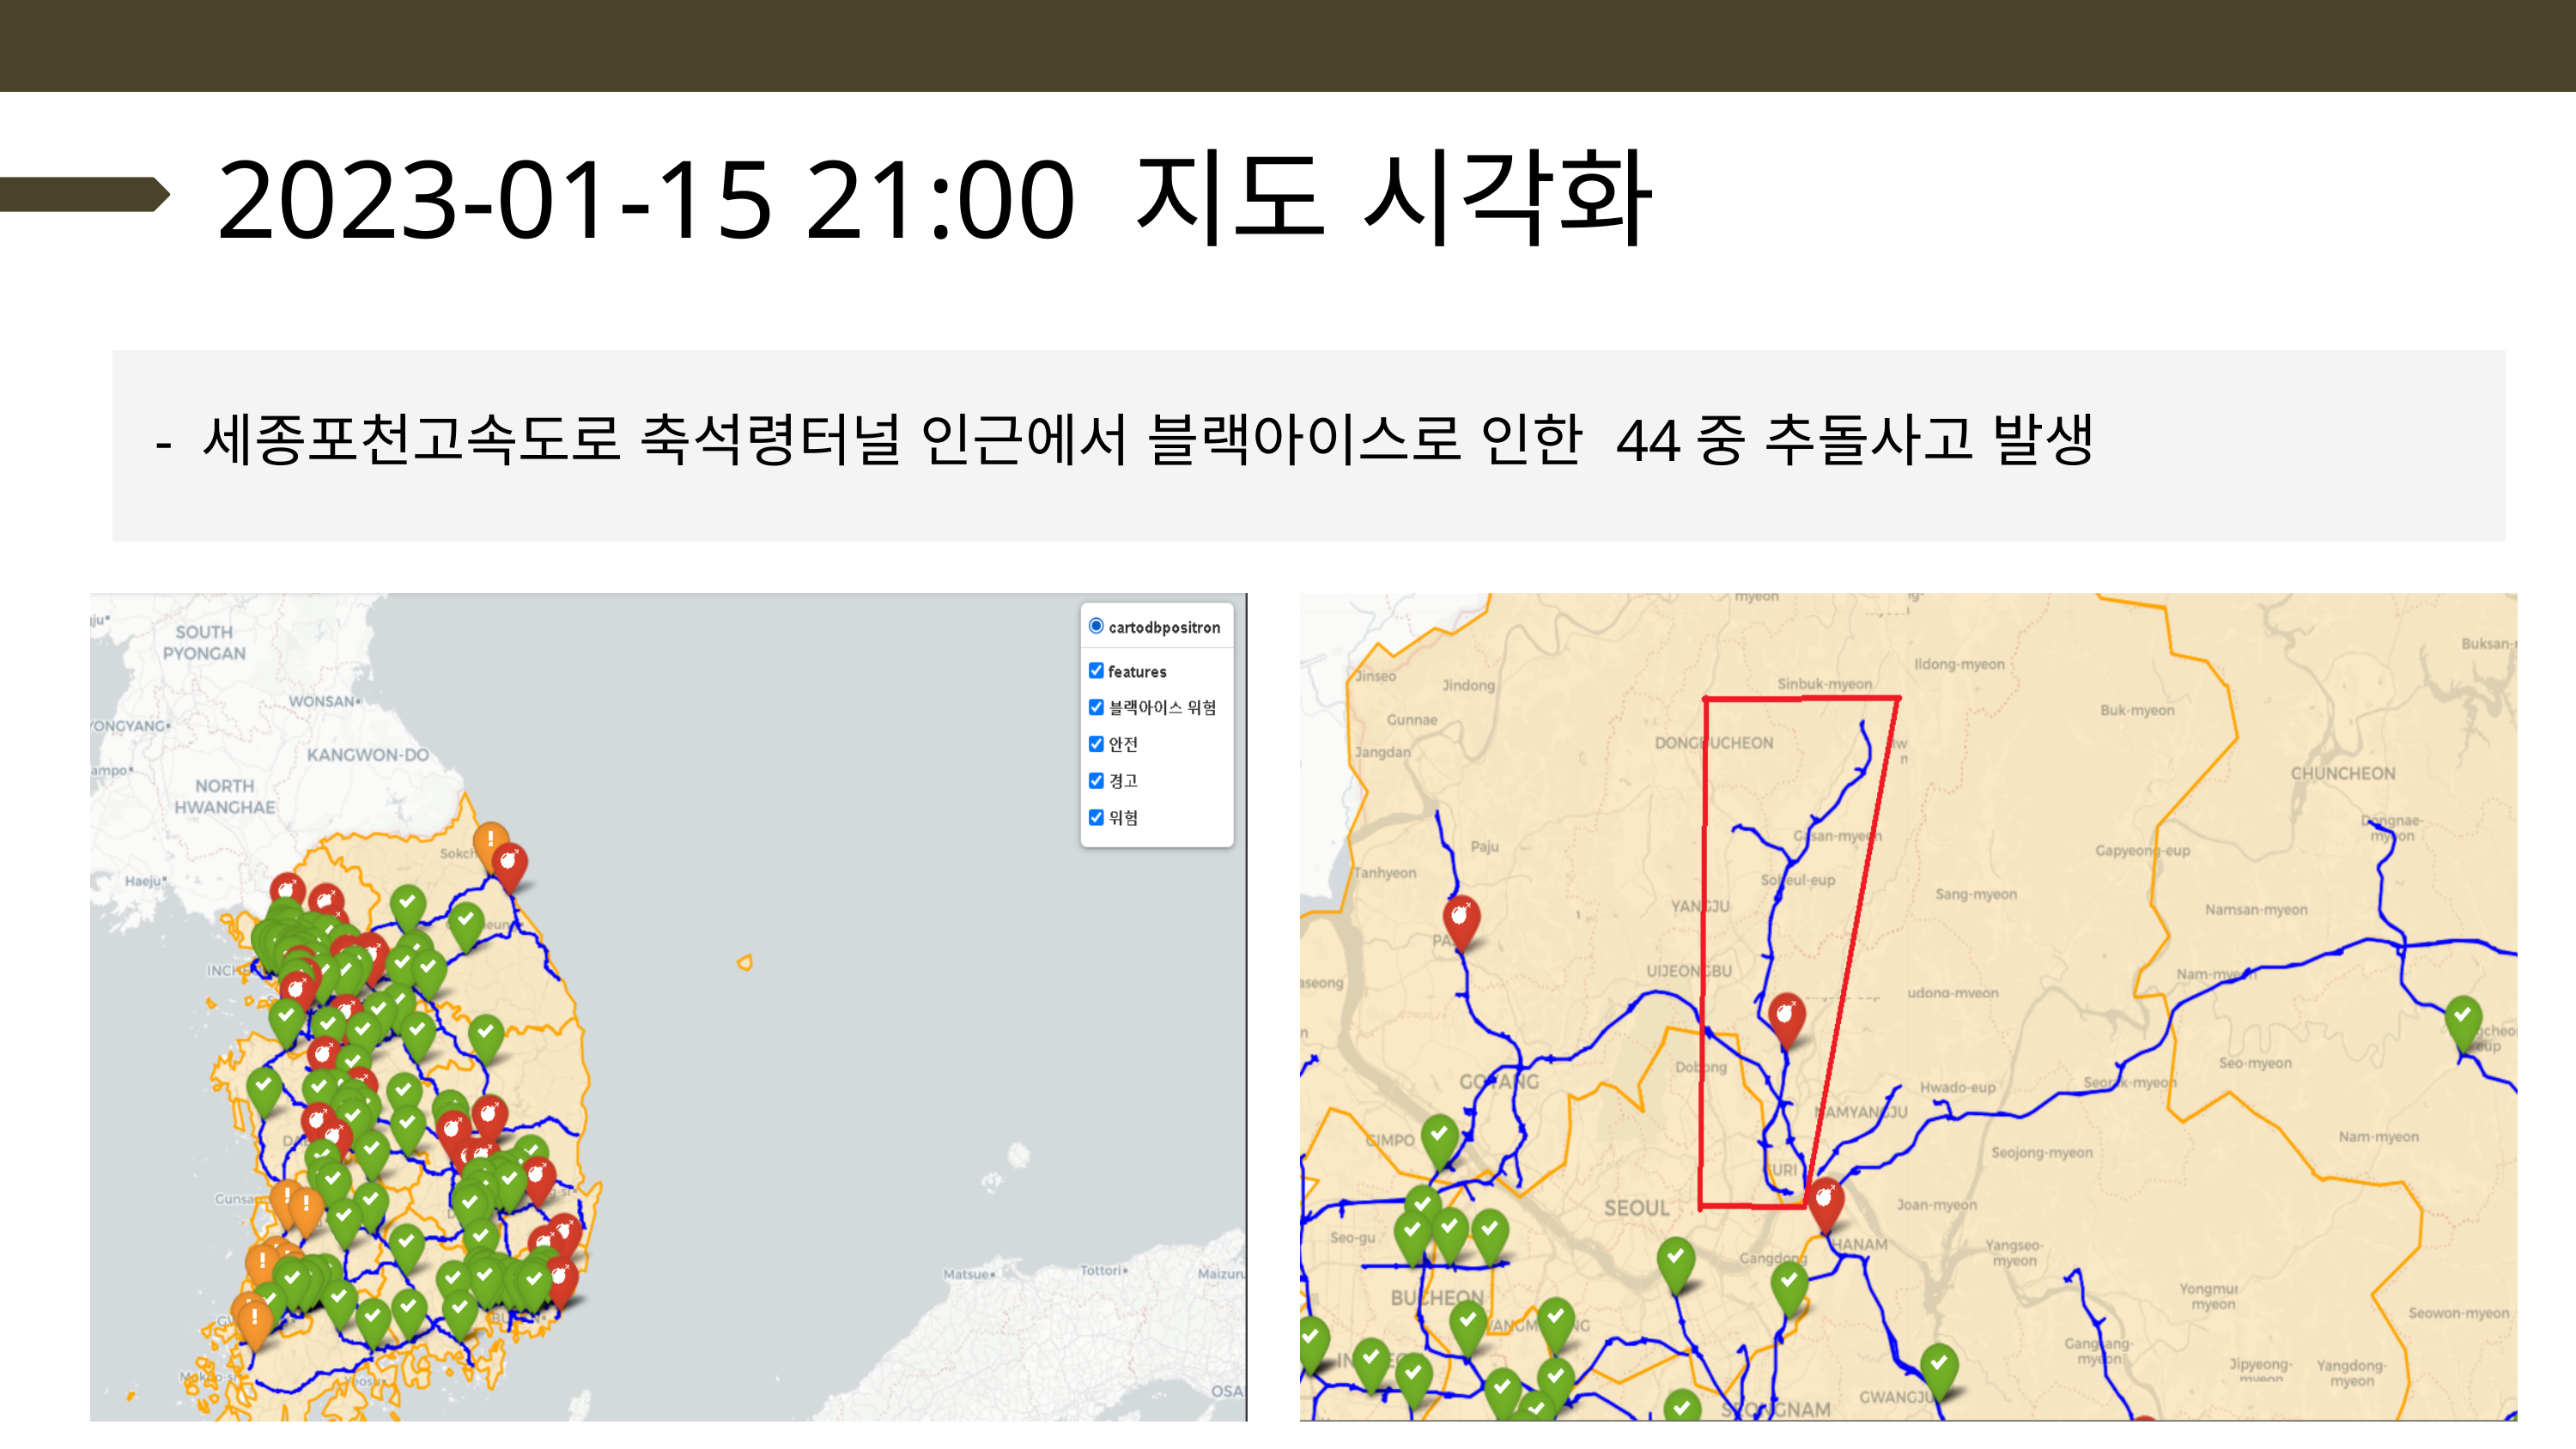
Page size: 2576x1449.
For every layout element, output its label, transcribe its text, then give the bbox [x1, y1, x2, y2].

picture [90, 592, 1248, 1422]
subtitle - 세종포천고속도로 축석령터널 인근에서 블랙아이스로 인한 44중 추돌사고 발생 [131, 392, 2383, 637]
picture [1300, 592, 2518, 1422]
text_box [0, 0, 2576, 92]
text_box 2023-01-15 21:00 지도 시각화 [192, 92, 2383, 351]
text_box [112, 350, 2506, 543]
text_box [0, 179, 169, 210]
